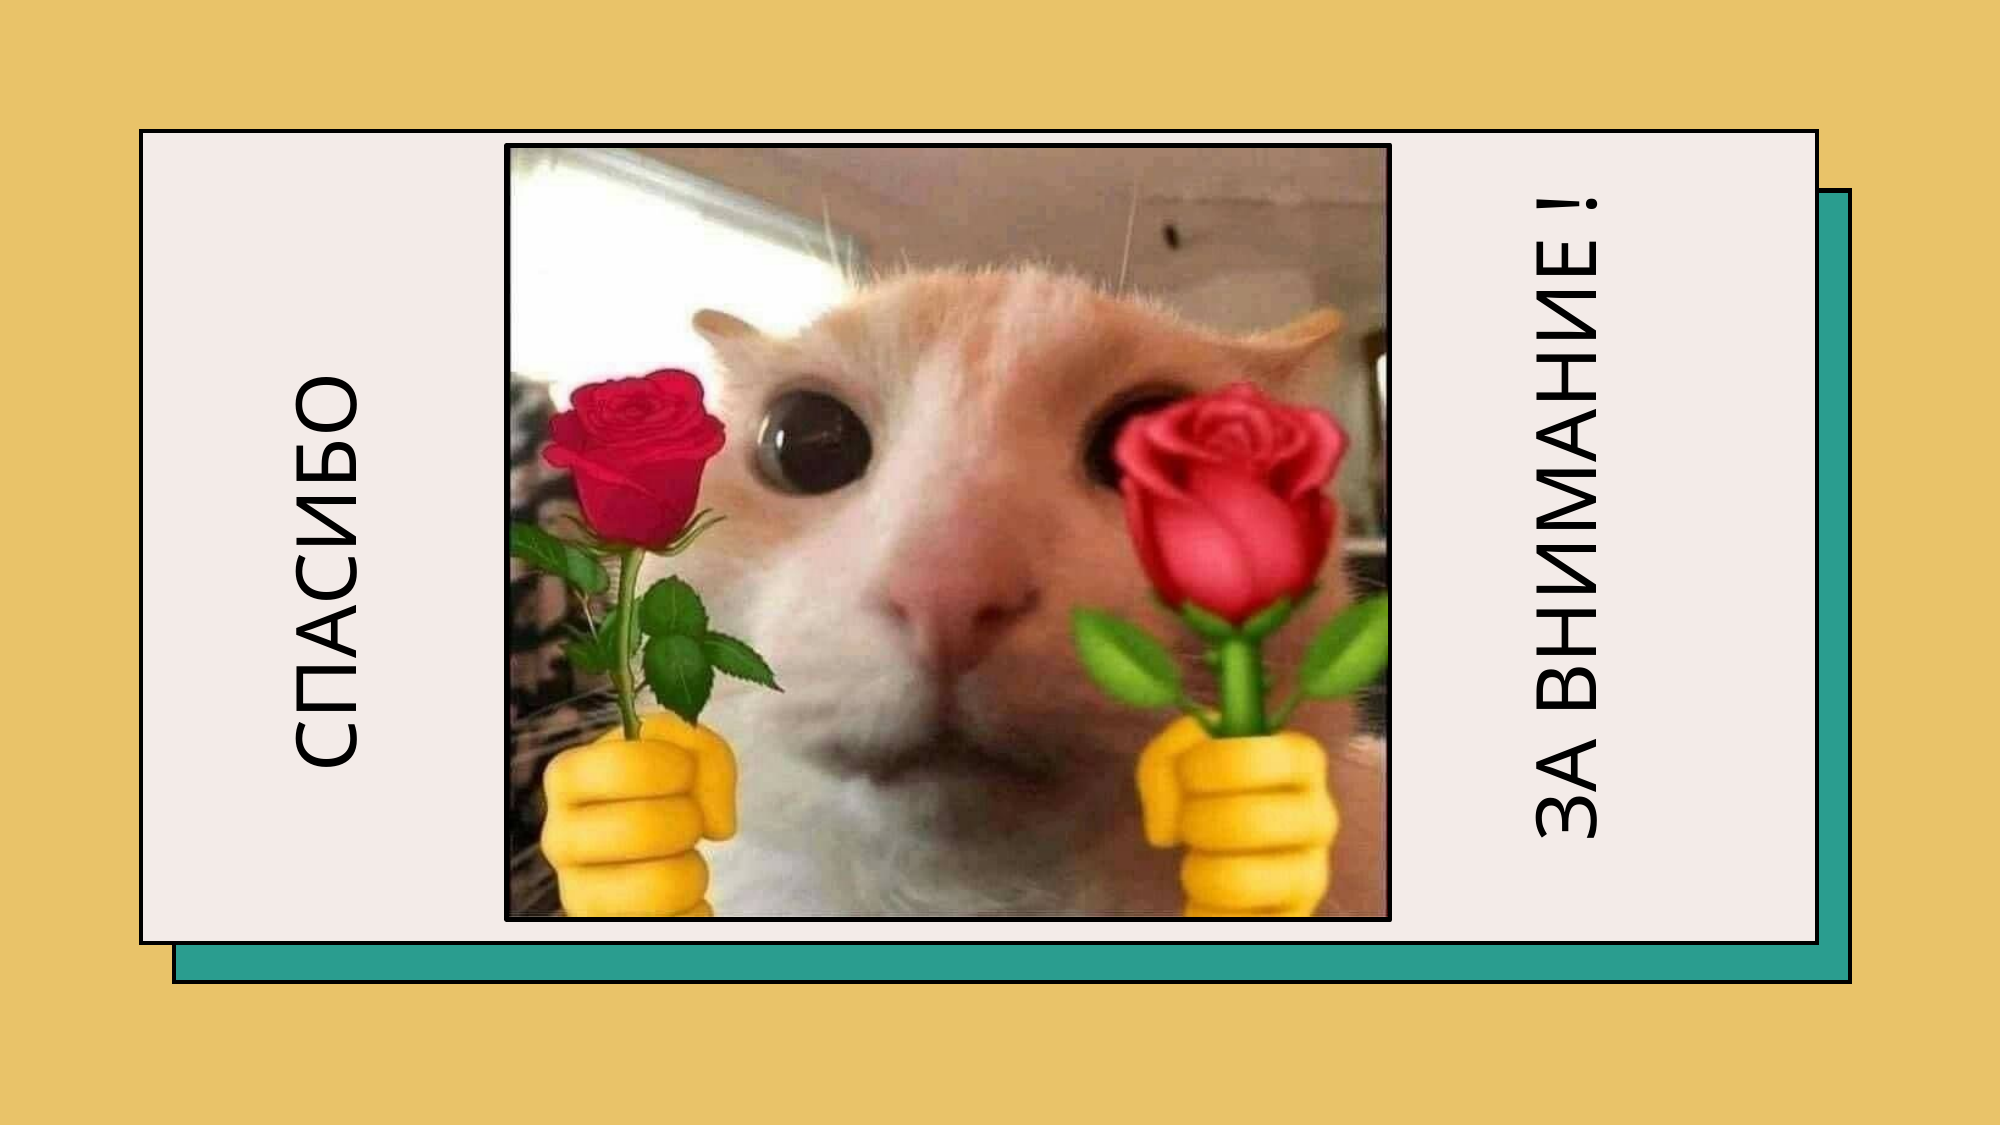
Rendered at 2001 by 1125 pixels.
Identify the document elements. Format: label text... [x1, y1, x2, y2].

text_box ЗА ВНИМАНИЕ ! [1505, 177, 1621, 857]
picture [509, 147, 1388, 918]
text_box СПАСИБО [265, 314, 381, 787]
